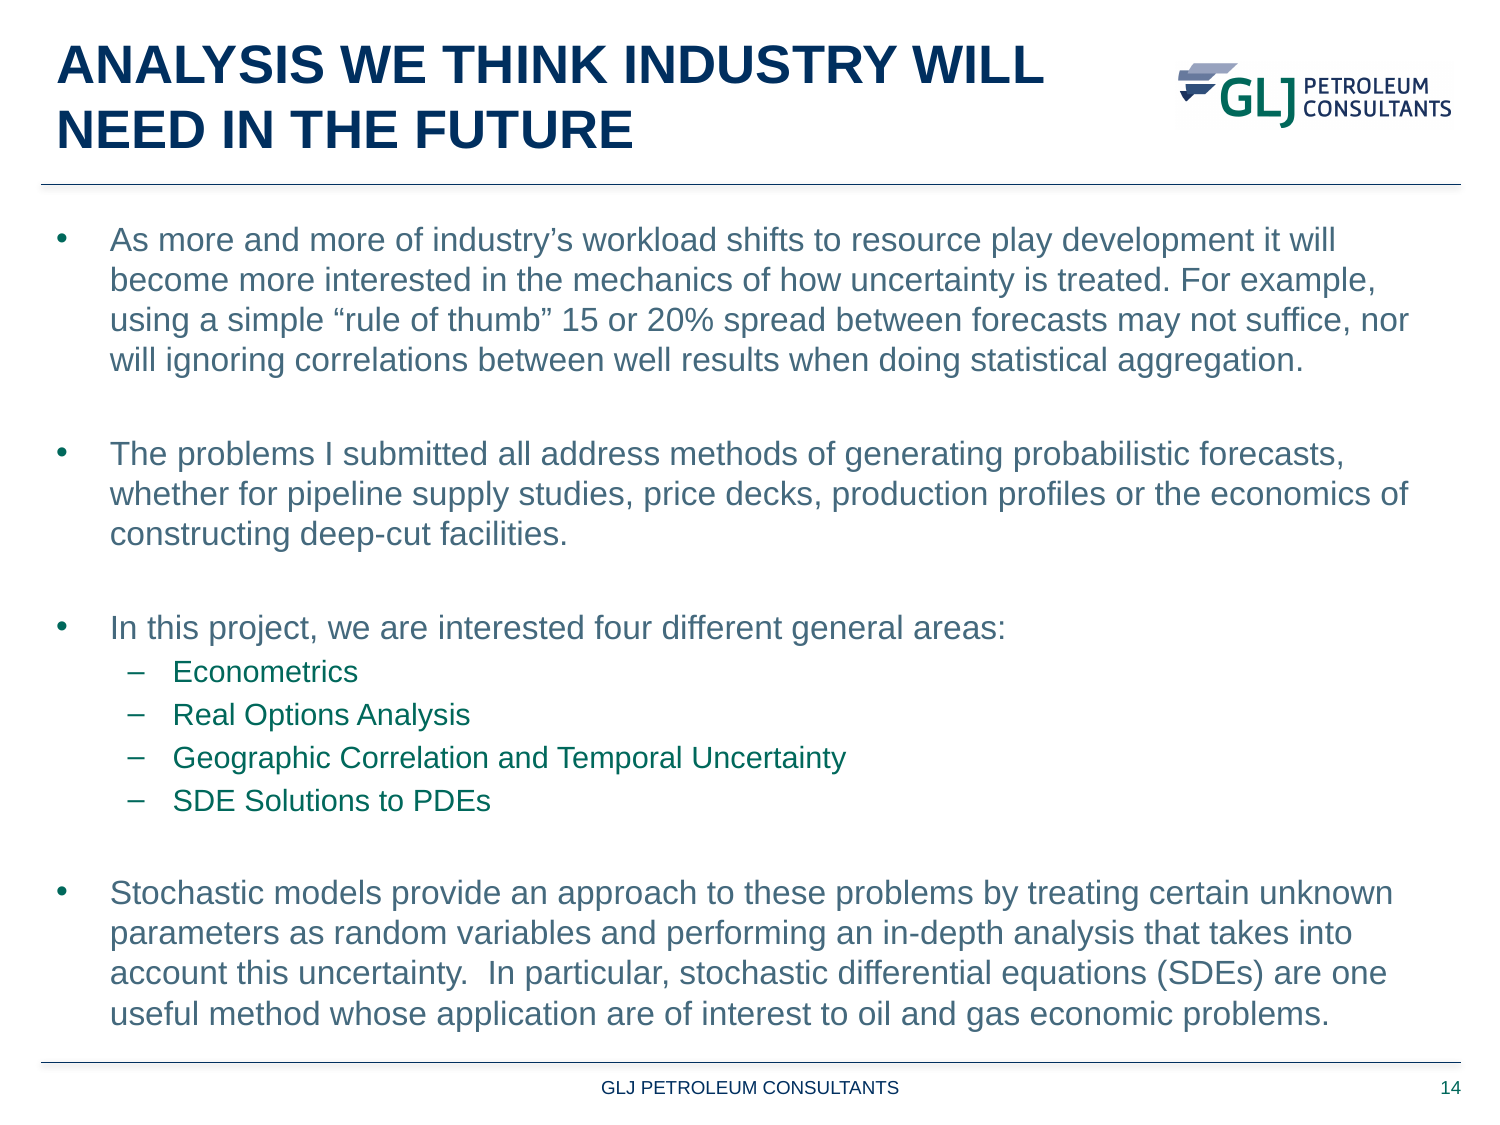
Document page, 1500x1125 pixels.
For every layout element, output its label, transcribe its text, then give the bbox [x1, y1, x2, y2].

title analysis We Think Industry Will Need in the Future [41, 29, 1144, 160]
list As more and more of industry’s workload shifts to resource play development it will become more interested in the mechanics of how uncertainty is treated. For example, using a simple “rule of thumb” 15 or 20% spread between forecasts may not suffice, nor will ignoring correlations between well results when doing statistical aggregation. The problems I submitted all address methods of generating probabilistic forecasts, whether for pipeline supply studies, price decks, production profiles or the economics of constructing deep-cut facilities. In this project, we are interested four different general areas: Econometrics Real Options Analysis Geographic Correlation and Temporal Uncertainty SDE Solutions to PDEs Stochastic models provide an approach to these problems by treating certain unknown parameters as random variables and performing an in-depth analysis that takes into account this uncertainty. In particular, stochastic differential equations (SDEs) are one useful method whose application are of interest to oil and gas economic problems. [41, 210, 1462, 1044]
slide_number 14 [1074, 1071, 1462, 1103]
footer GLJ PETROLEUM CONSULTANTS [512, 1071, 988, 1103]
picture [1175, 61, 1454, 130]
